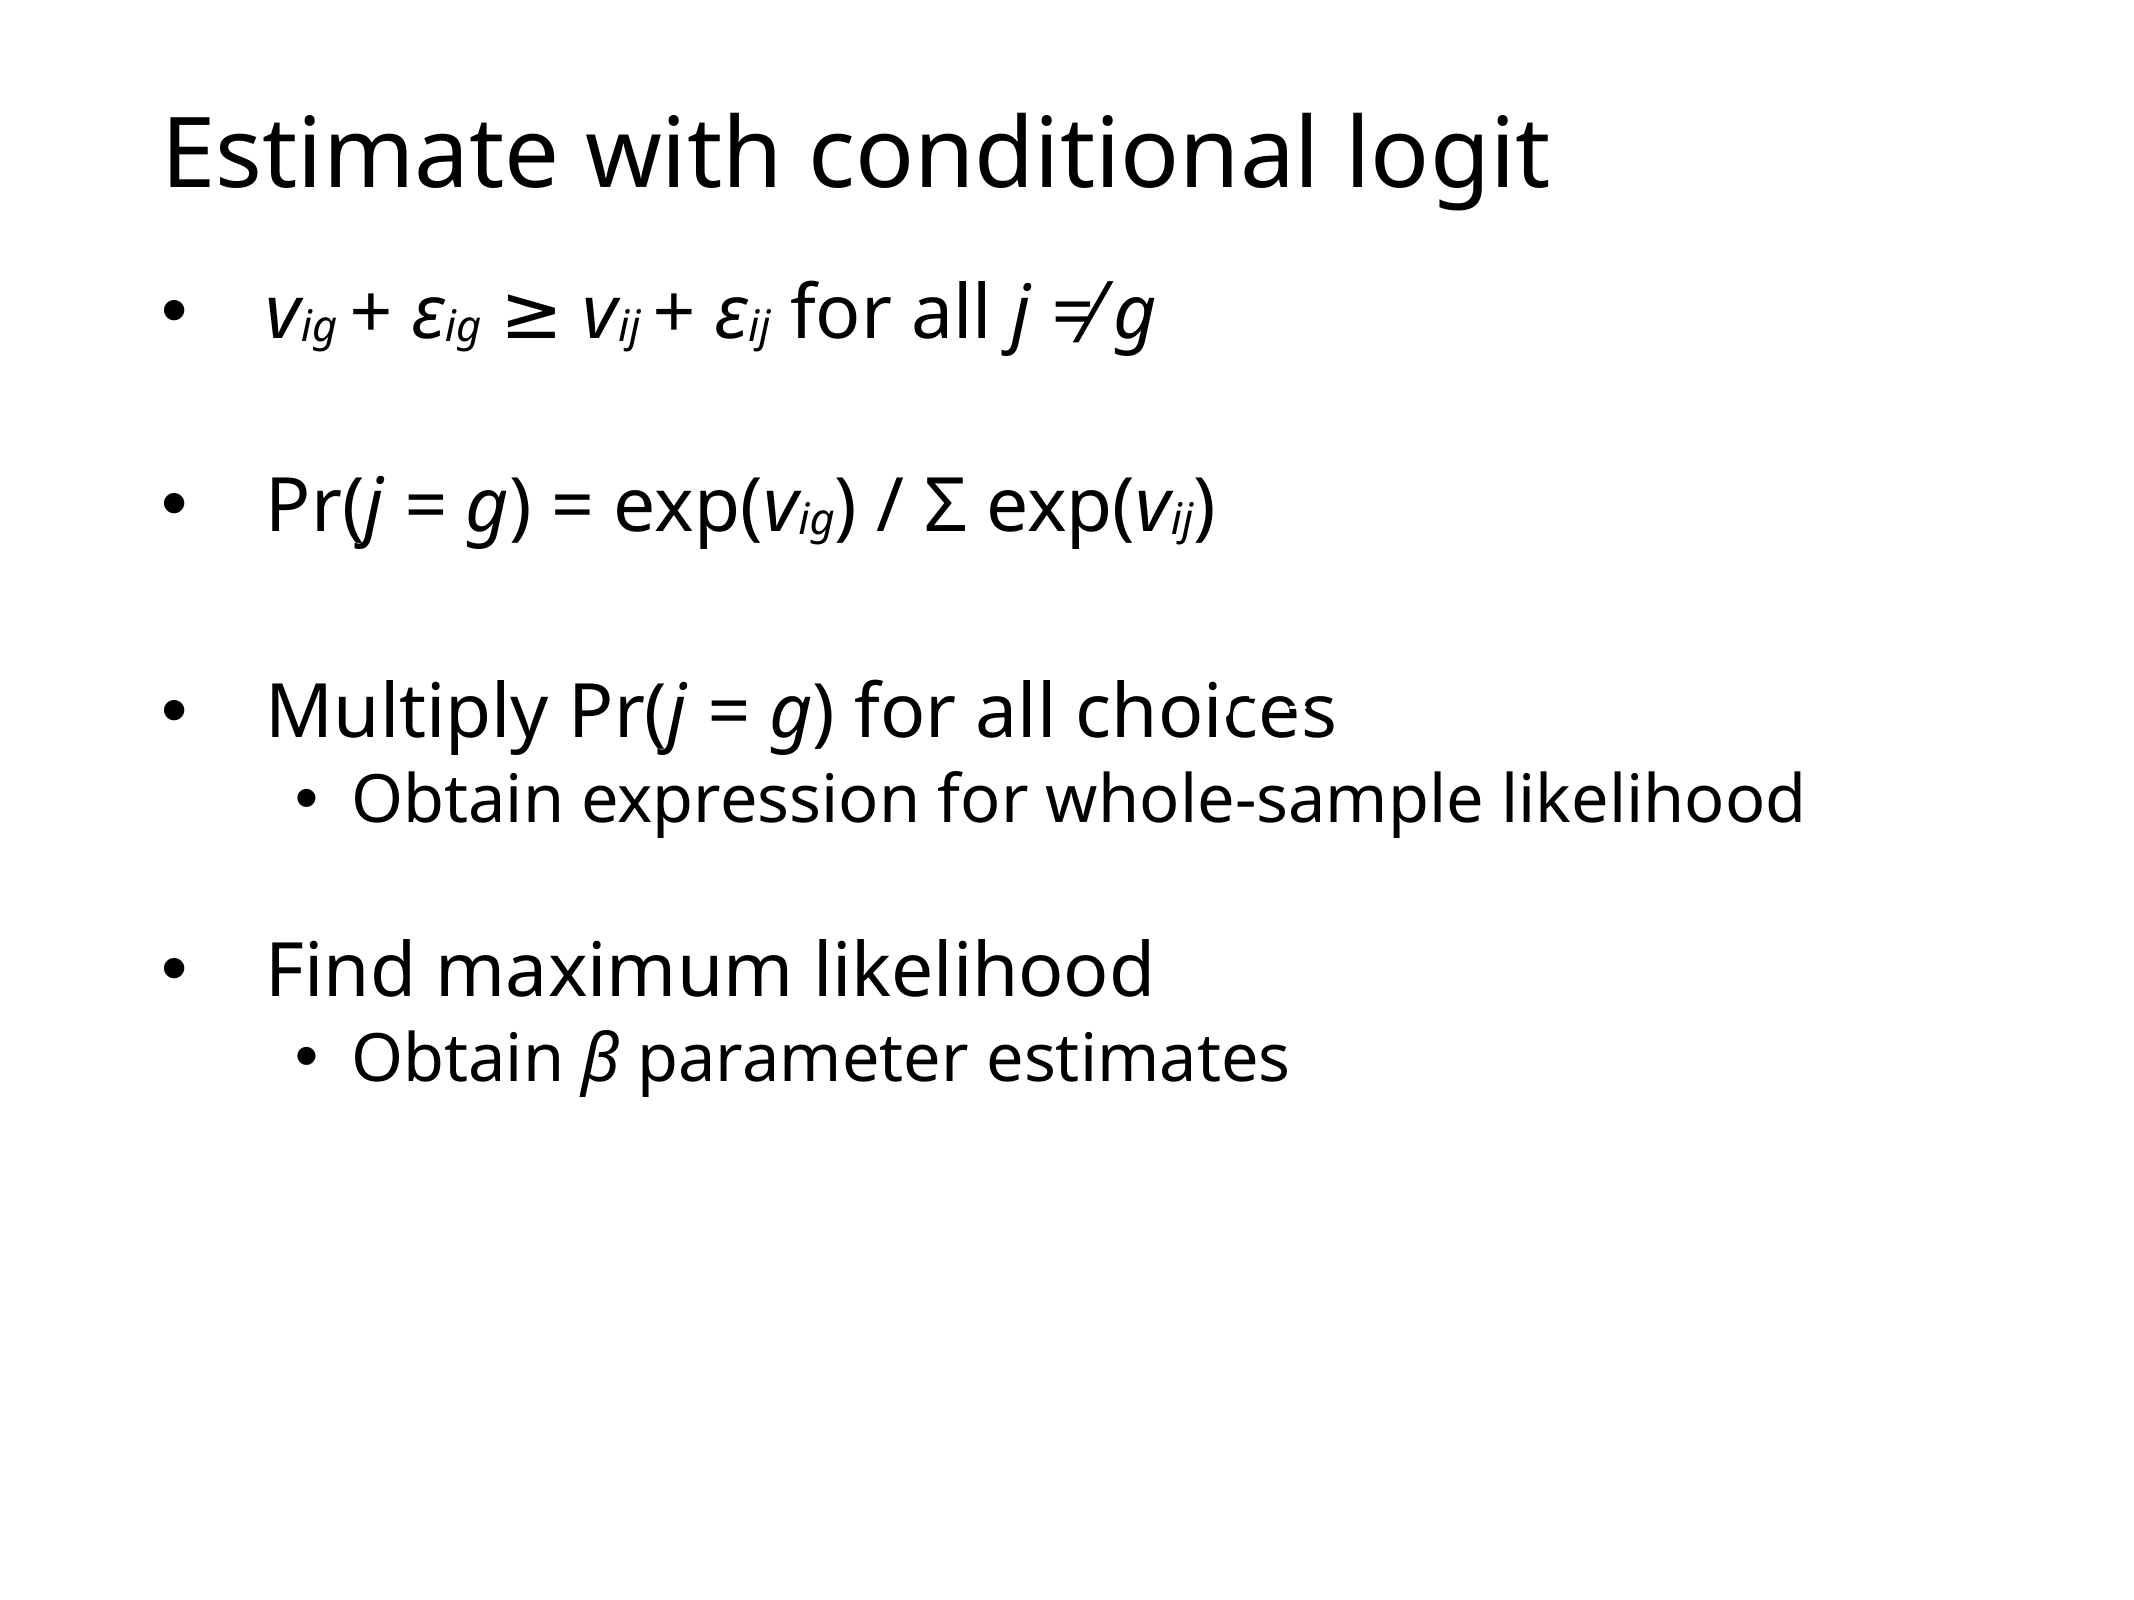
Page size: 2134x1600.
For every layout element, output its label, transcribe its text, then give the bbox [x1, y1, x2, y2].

title Estimate with conditional logit [146, 1, 1987, 266]
list vig + εig ≥ vij + εij for all j ≠ g Pr(j = g) = exp(vig) / Σ exp(vij) Multiply Pr(j = g) for all choices Obtain expression for whole-sample likelihood Find maximum likelihood Obtain β parameter estimates [146, 266, 1987, 1282]
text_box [1212, 489, 1320, 724]
